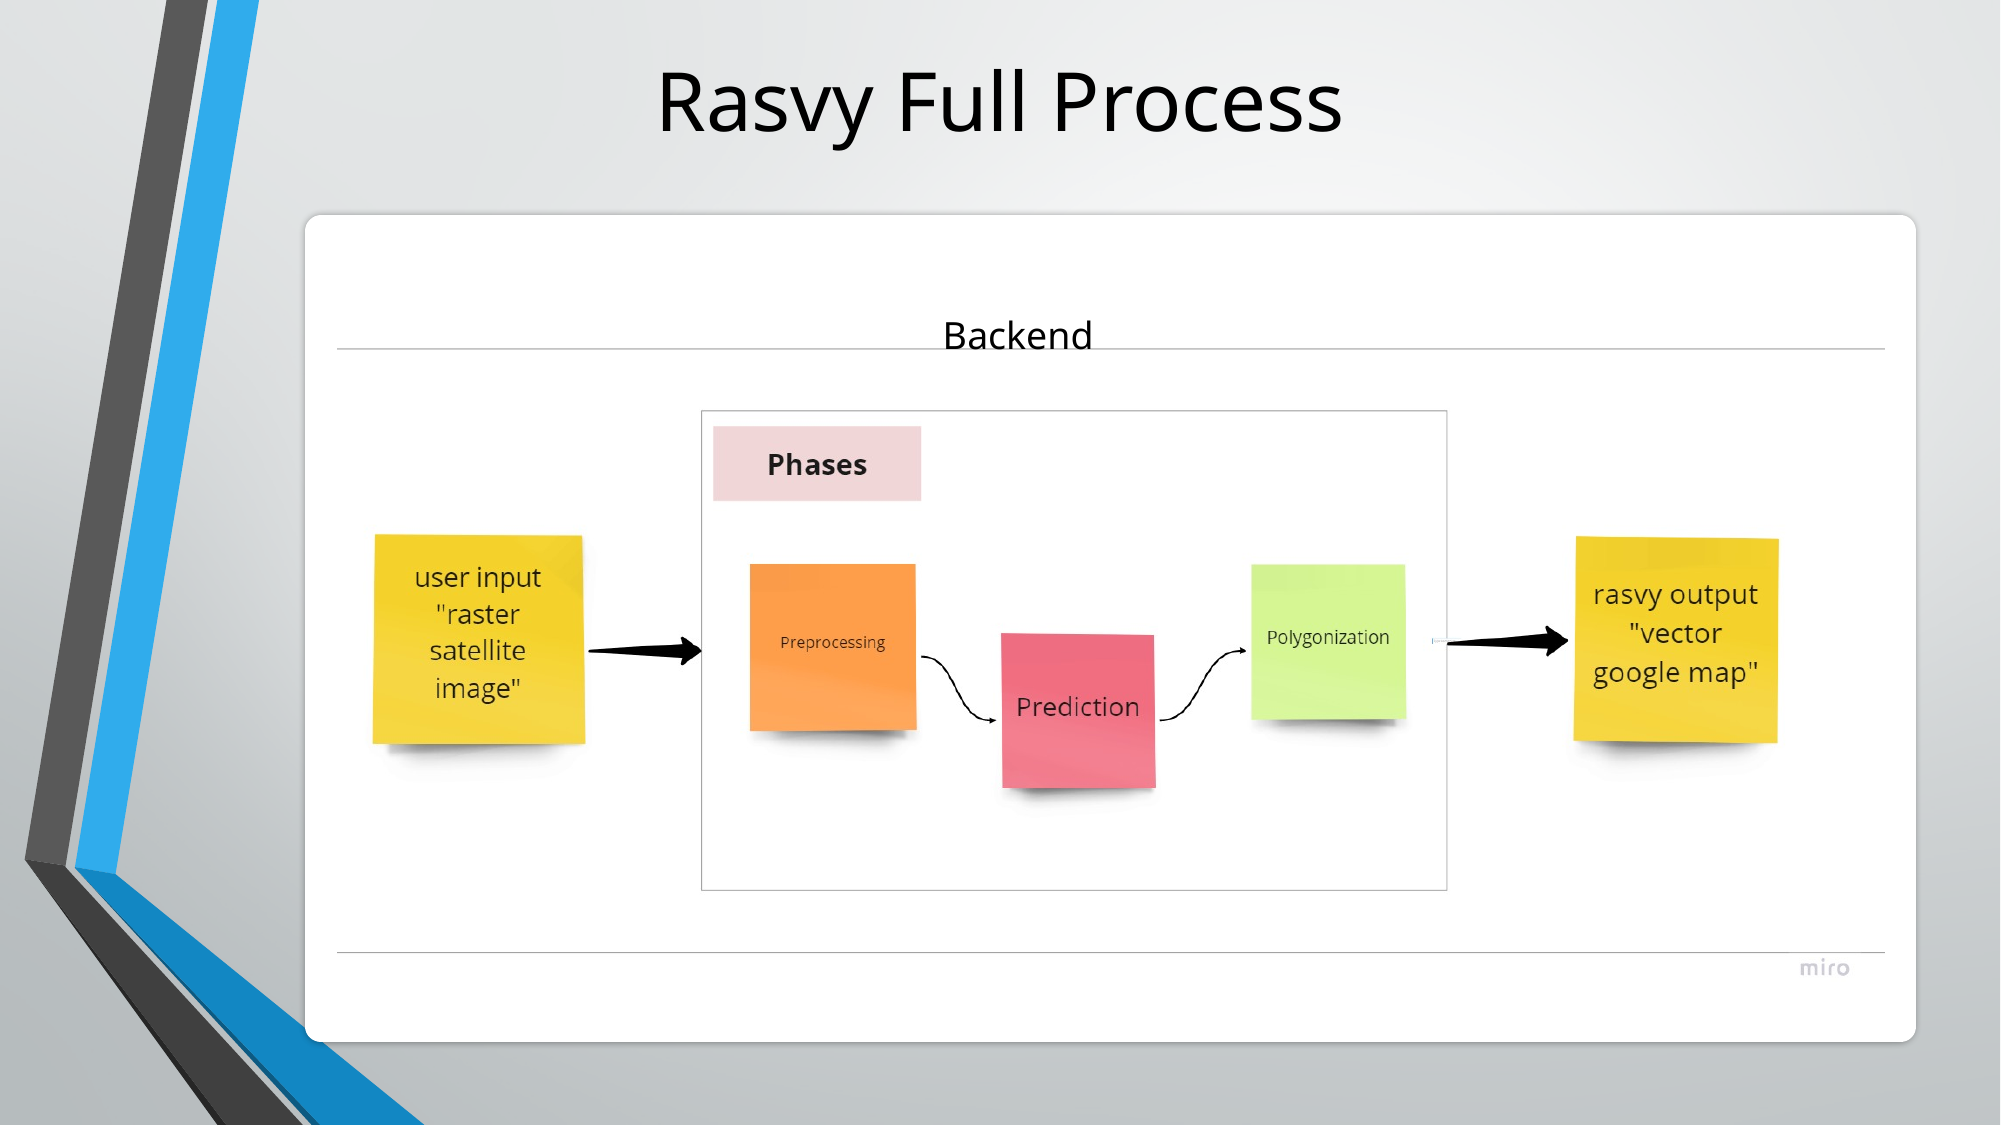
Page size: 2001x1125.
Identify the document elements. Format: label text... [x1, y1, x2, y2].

picture [336, 246, 1886, 1012]
title Rasvy Full Process [340, 42, 1660, 156]
